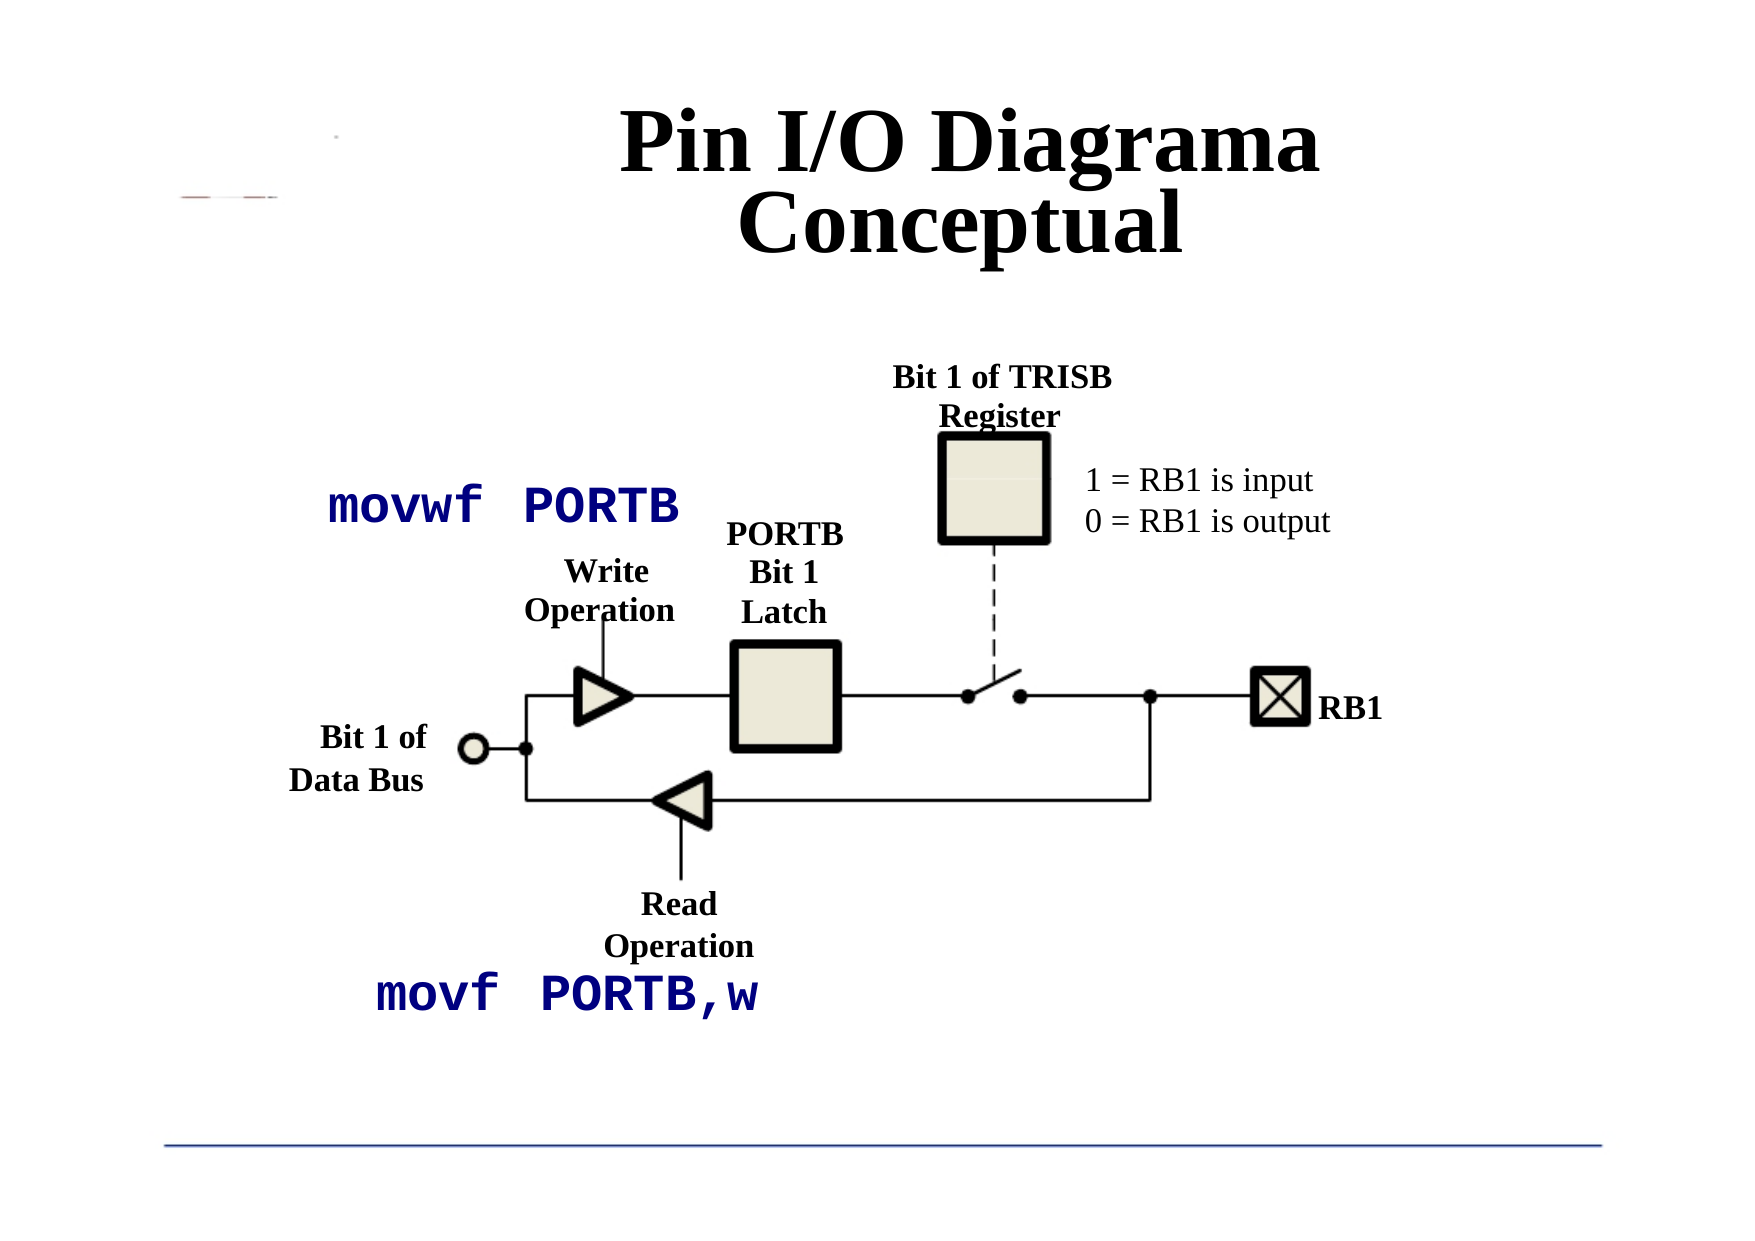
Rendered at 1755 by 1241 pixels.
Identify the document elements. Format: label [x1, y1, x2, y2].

picture [124, 56, 1630, 1184]
